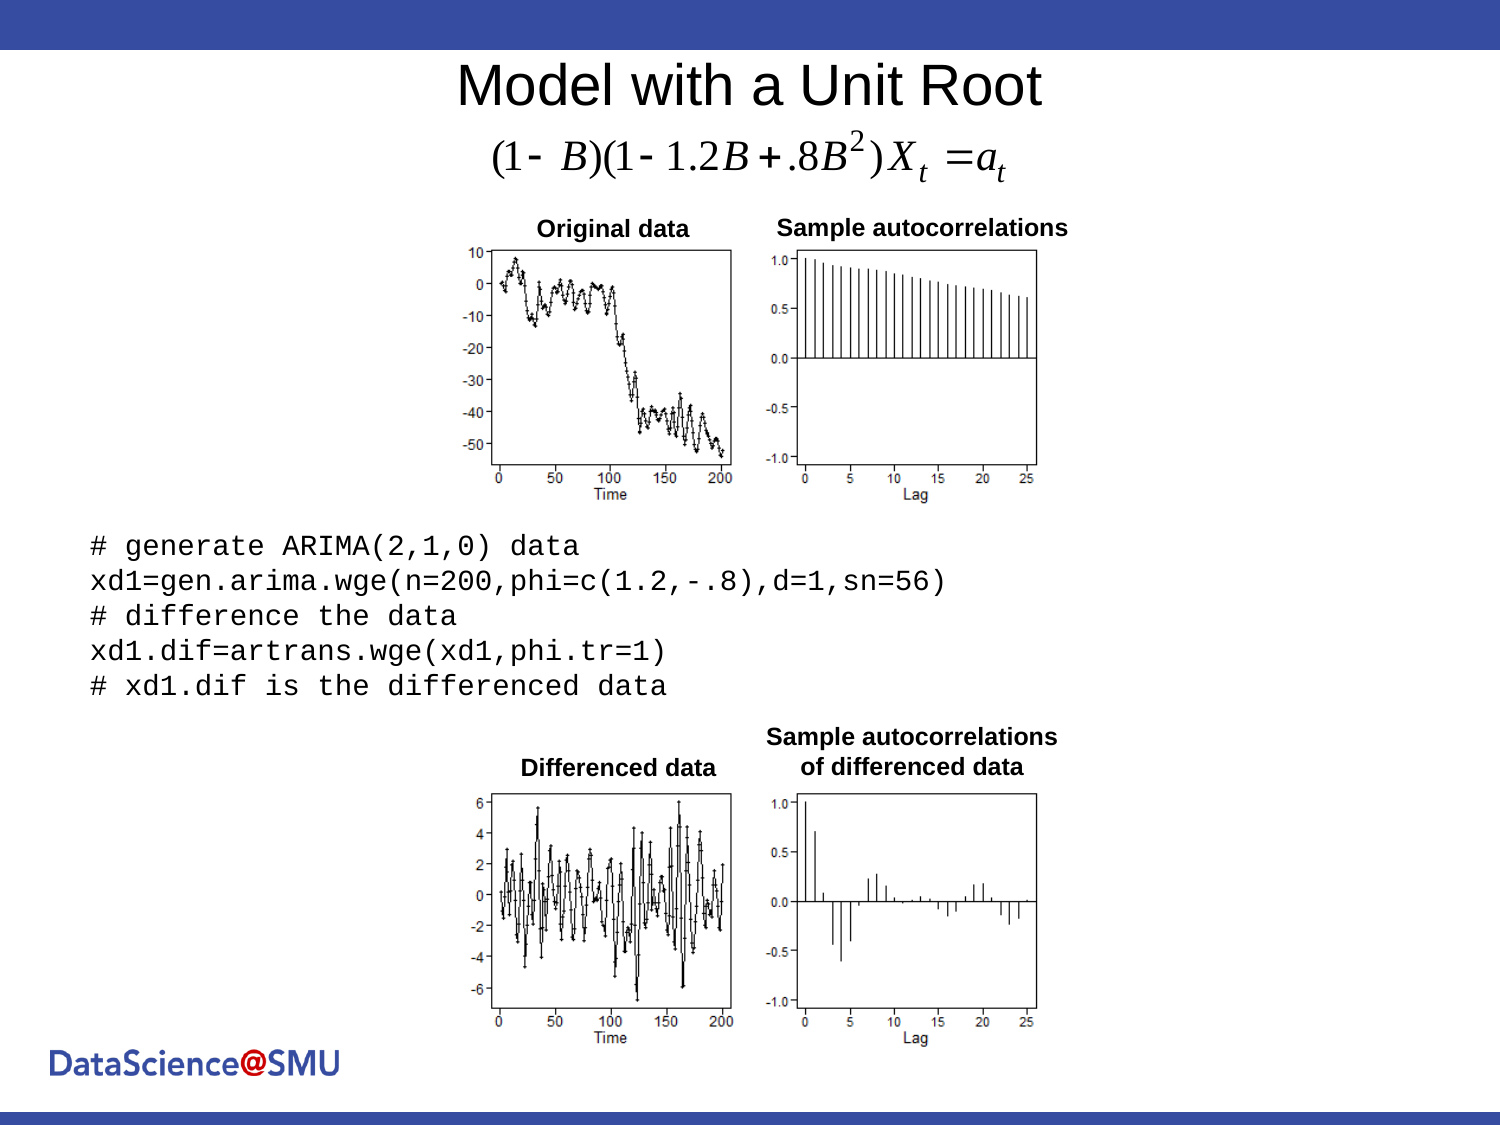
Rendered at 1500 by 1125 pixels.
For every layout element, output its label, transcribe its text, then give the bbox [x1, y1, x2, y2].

picture [444, 784, 1056, 1051]
text_box # generate ARIMA(2,1,0) data xd1=gen.arima.wge(n=200,phi=c(1.2,-.8),d=1,sn=56) # difference the data xd1.dif=artrans.wge(xd1,phi.tr=1) # xd1.dif is the differenced data [74, 518, 1425, 713]
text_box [488, 123, 1012, 188]
picture [444, 232, 1056, 506]
text_box Original data [489, 204, 738, 230]
text_box Sample autocorrelations [751, 203, 1095, 265]
text_box Model with a Unit Root [74, 39, 1425, 125]
picture [50, 1049, 339, 1076]
text_box Differenced data [437, 743, 737, 784]
text_box Sample autocorrelations of differenced data [737, 713, 1088, 783]
